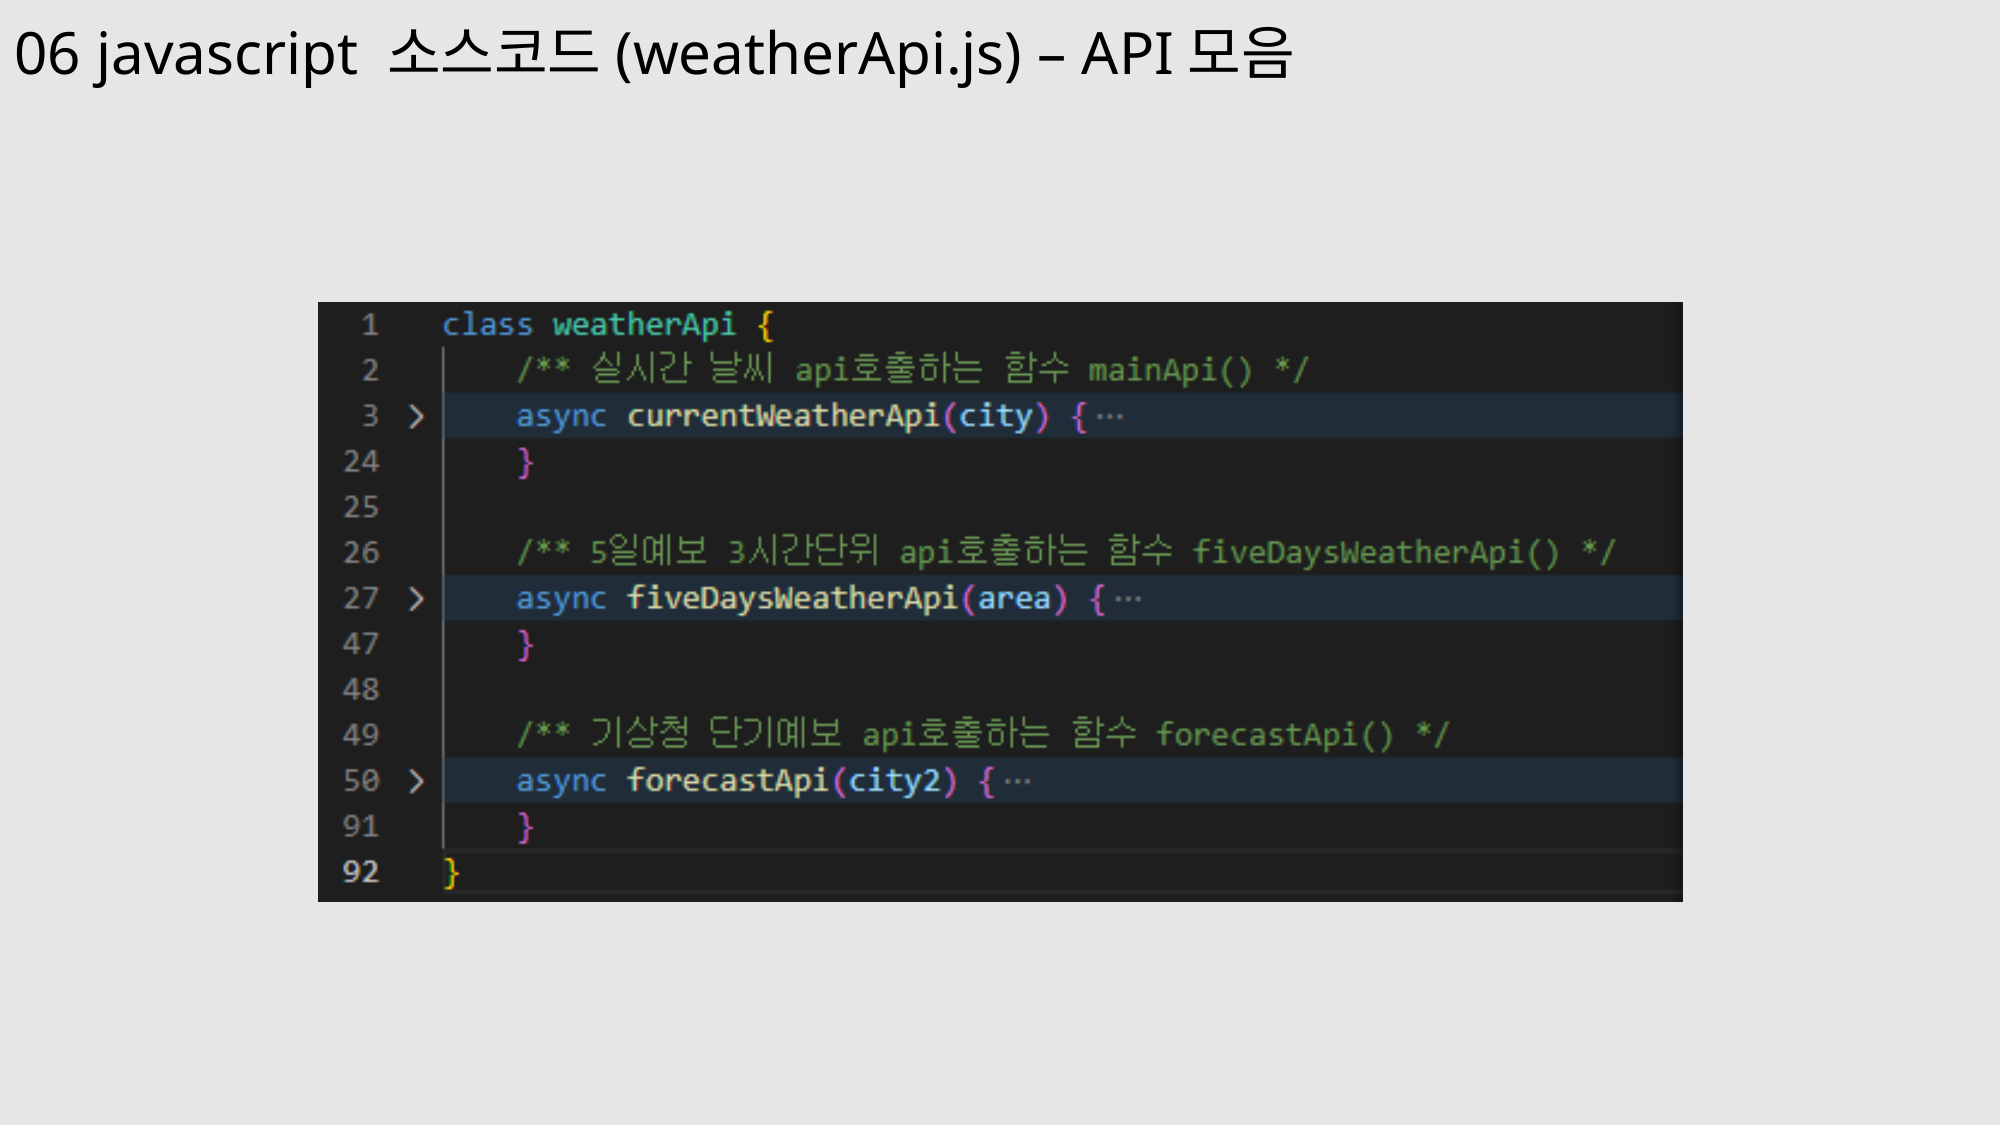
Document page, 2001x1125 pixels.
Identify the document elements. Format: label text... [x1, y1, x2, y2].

picture [318, 302, 1683, 902]
title 06 javascript 소스코드(weatherApi.js) – API모음 [0, 1, 1617, 110]
